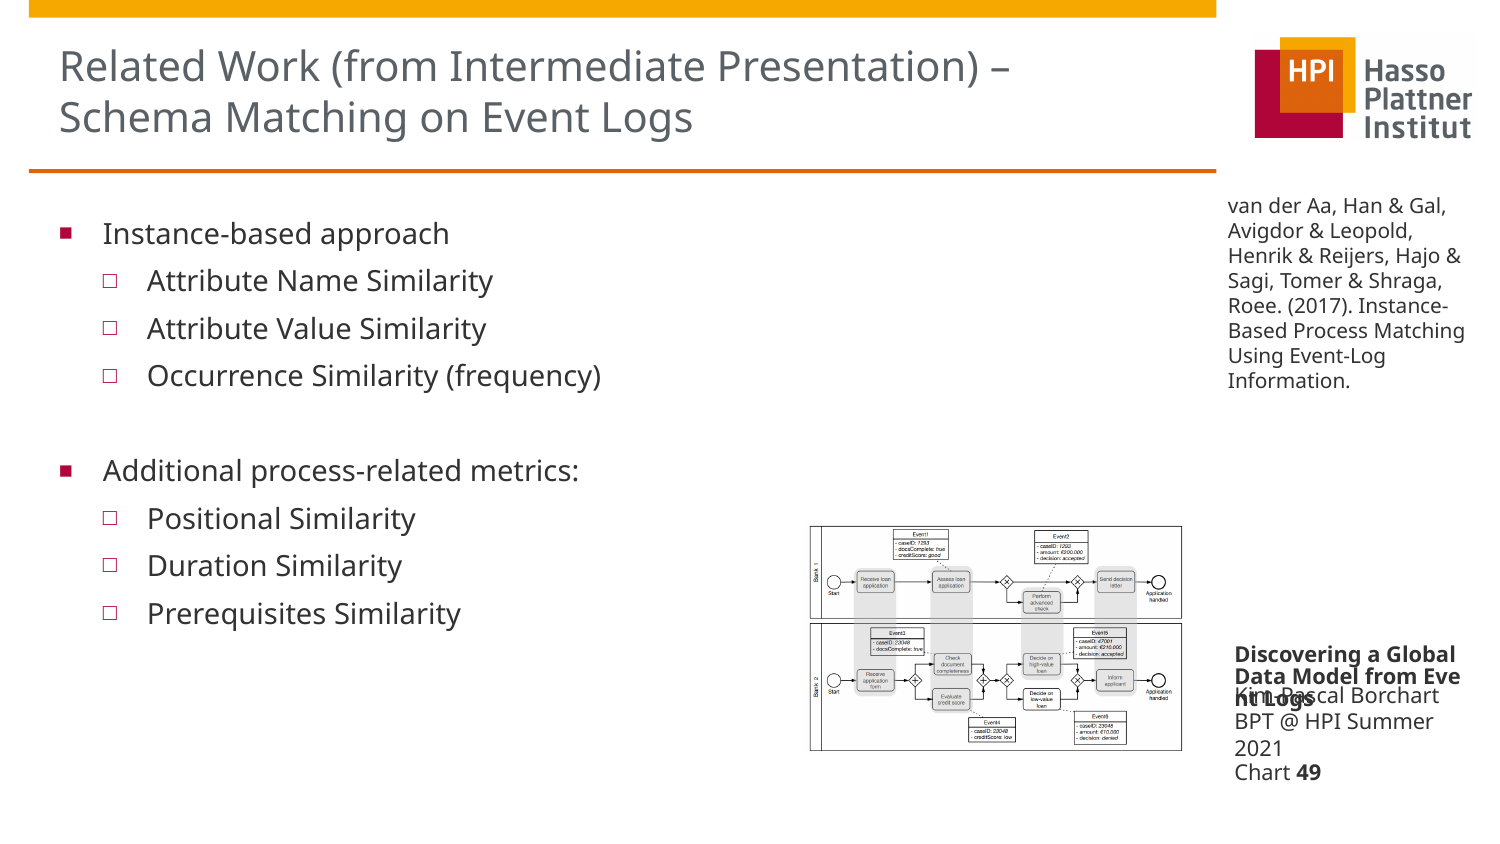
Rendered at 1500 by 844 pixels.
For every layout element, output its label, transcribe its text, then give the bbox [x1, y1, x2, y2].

text_box van der Aa, Han & Gal, Avigdor & Leopold, Henrik & Reijers, Hajo & Sagi, Tomer & Shraga, Roee. (2017). Instance-Based Process Matching Using Event-Log Information. [1213, 185, 1493, 401]
picture [1252, 33, 1477, 142]
list Instance-based approach Attribute Name Similarity Attribute Value Similarity Occurrence Similarity (frequency) Additional process-related metrics: Positional Similarity Duration Similarity Prerequisites Similarity [58, 203, 1187, 788]
picture [802, 521, 1188, 755]
slide_number Kim-Pascal Borchart BPT @ HPI Summer 2021 [1216, 681, 1471, 758]
footer Discovering a Global Data Model from Event Logs [1216, 584, 1471, 670]
slide_number Chart 49 [1216, 758, 1471, 788]
title Related Work (from Intermediate Presentation) – Schema Matching on Event Logs [58, 17, 1187, 170]
